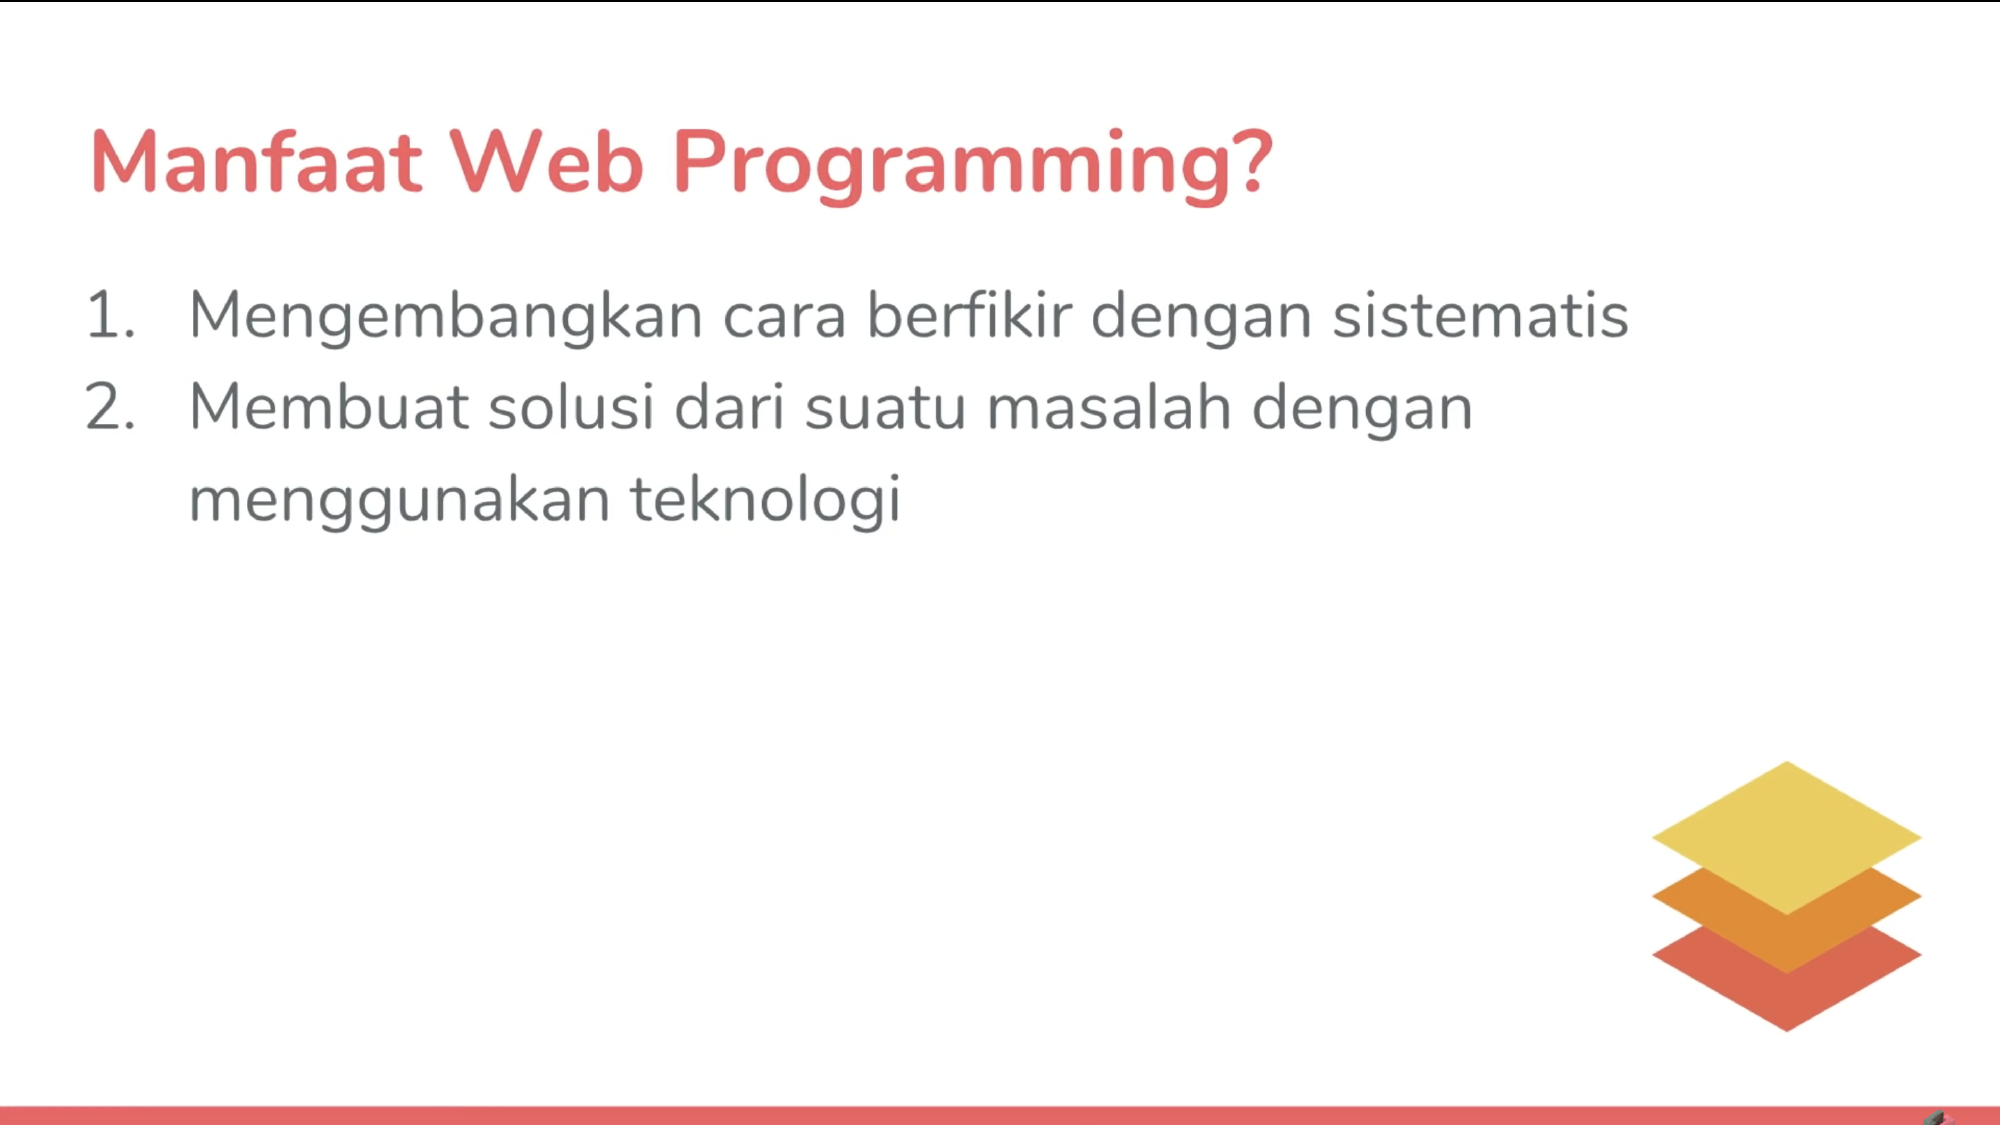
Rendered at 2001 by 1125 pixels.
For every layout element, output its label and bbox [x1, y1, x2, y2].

list [0, 0, 2000, 1125]
